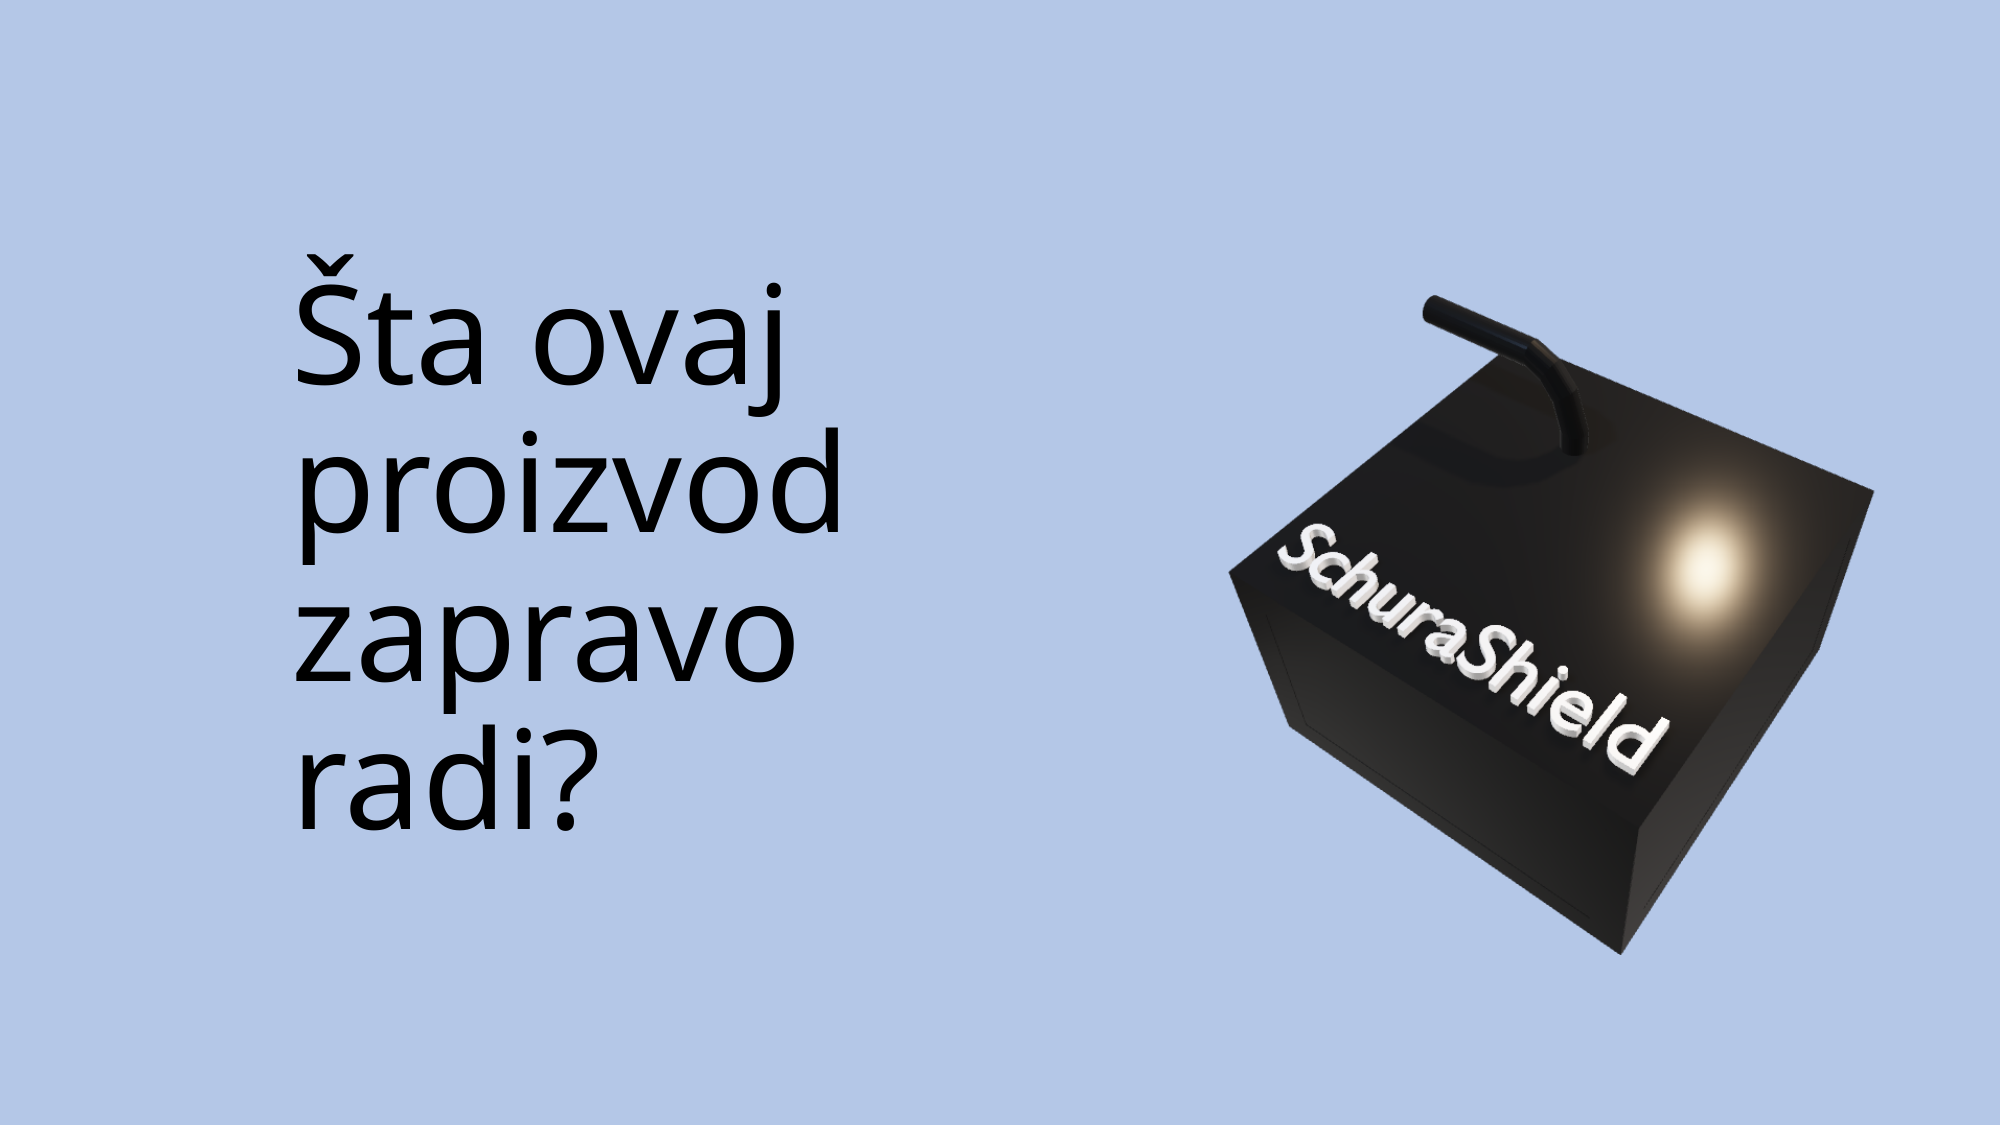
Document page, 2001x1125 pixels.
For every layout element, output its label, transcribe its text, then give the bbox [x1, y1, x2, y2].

picture [1222, 200, 1890, 955]
title Šta ovaj proizvod zapravo radi? [276, 453, 1157, 672]
